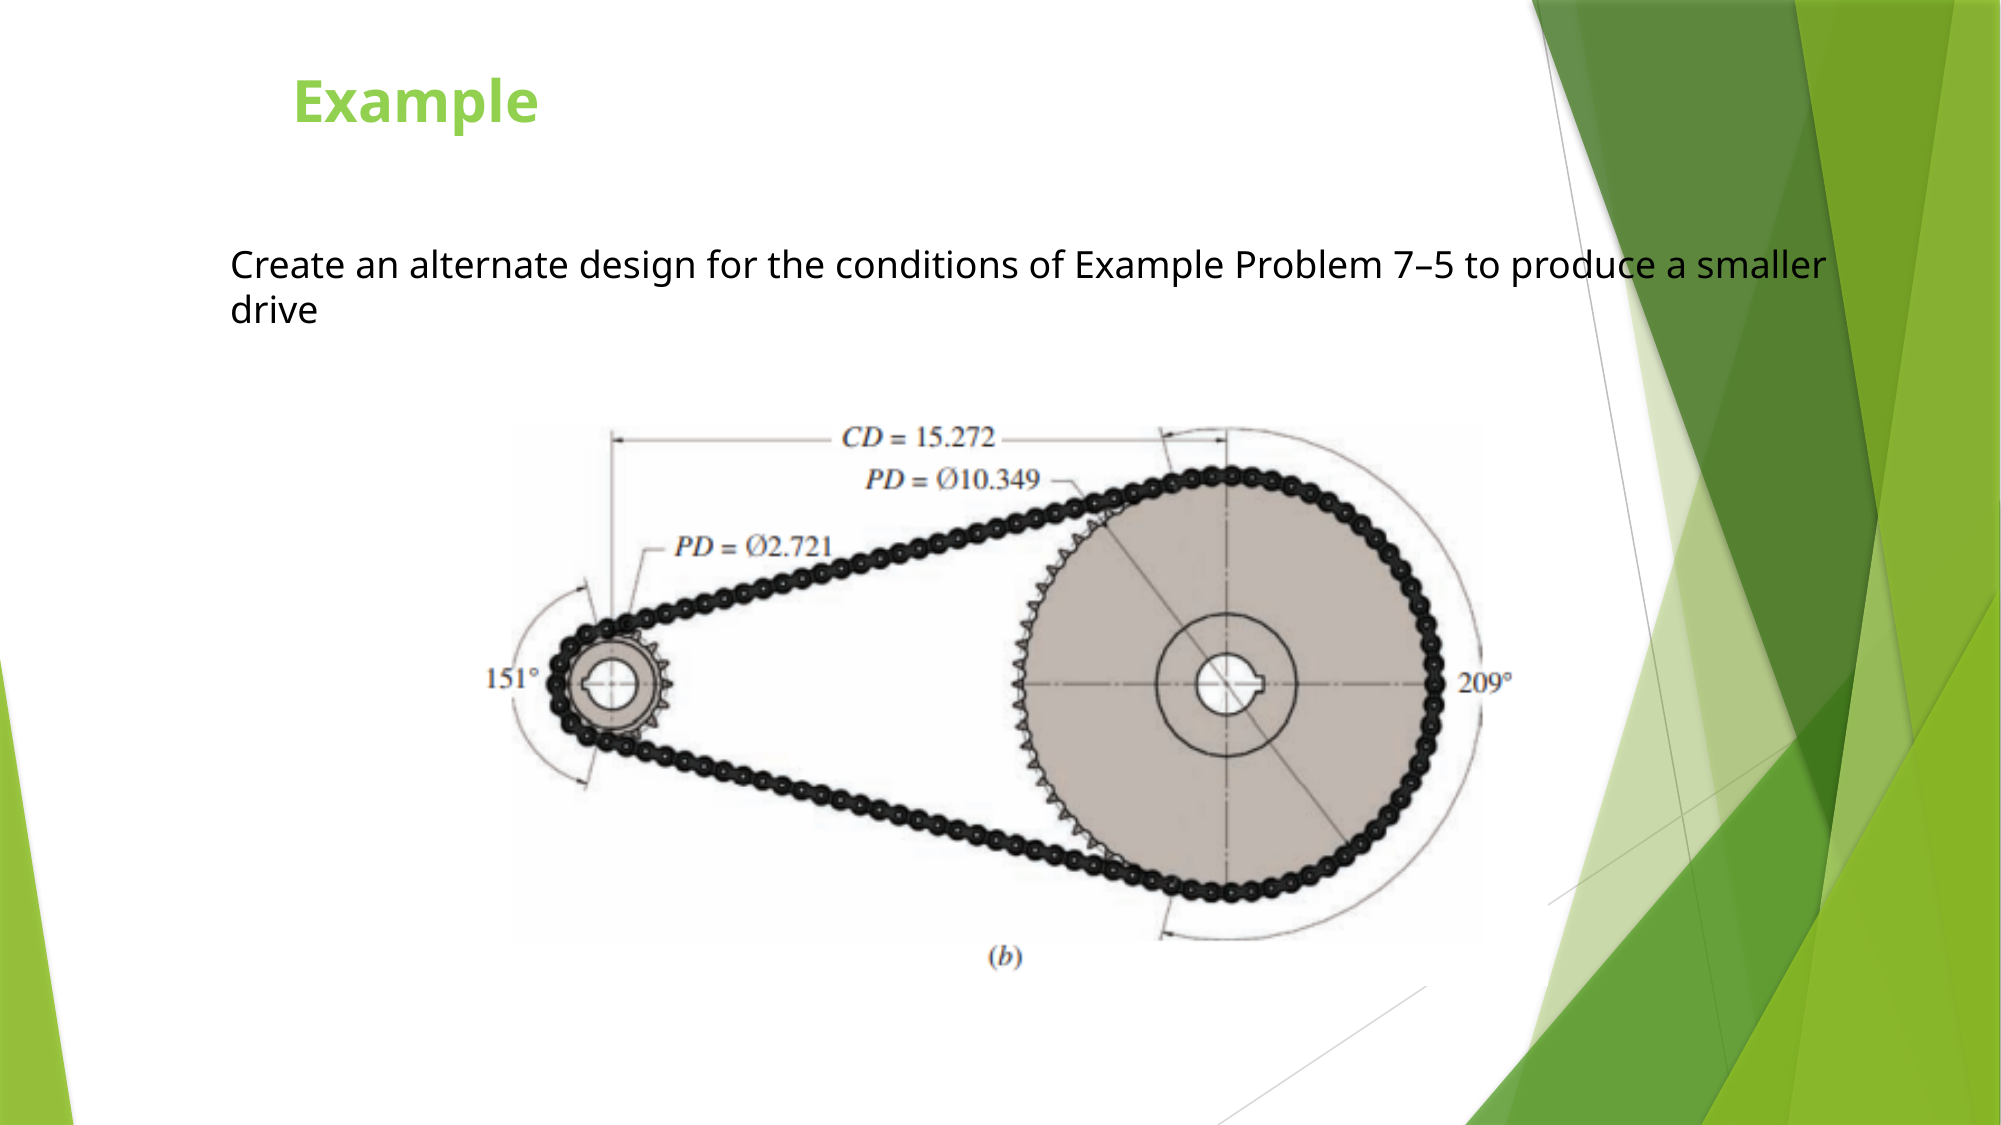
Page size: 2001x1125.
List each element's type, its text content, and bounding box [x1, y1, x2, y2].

text_box Example [277, 56, 1280, 142]
text_box Create an alternate design for the conditions of Example Problem 7–5 to produce a smaller drive [215, 233, 1881, 339]
picture [451, 388, 1548, 987]
